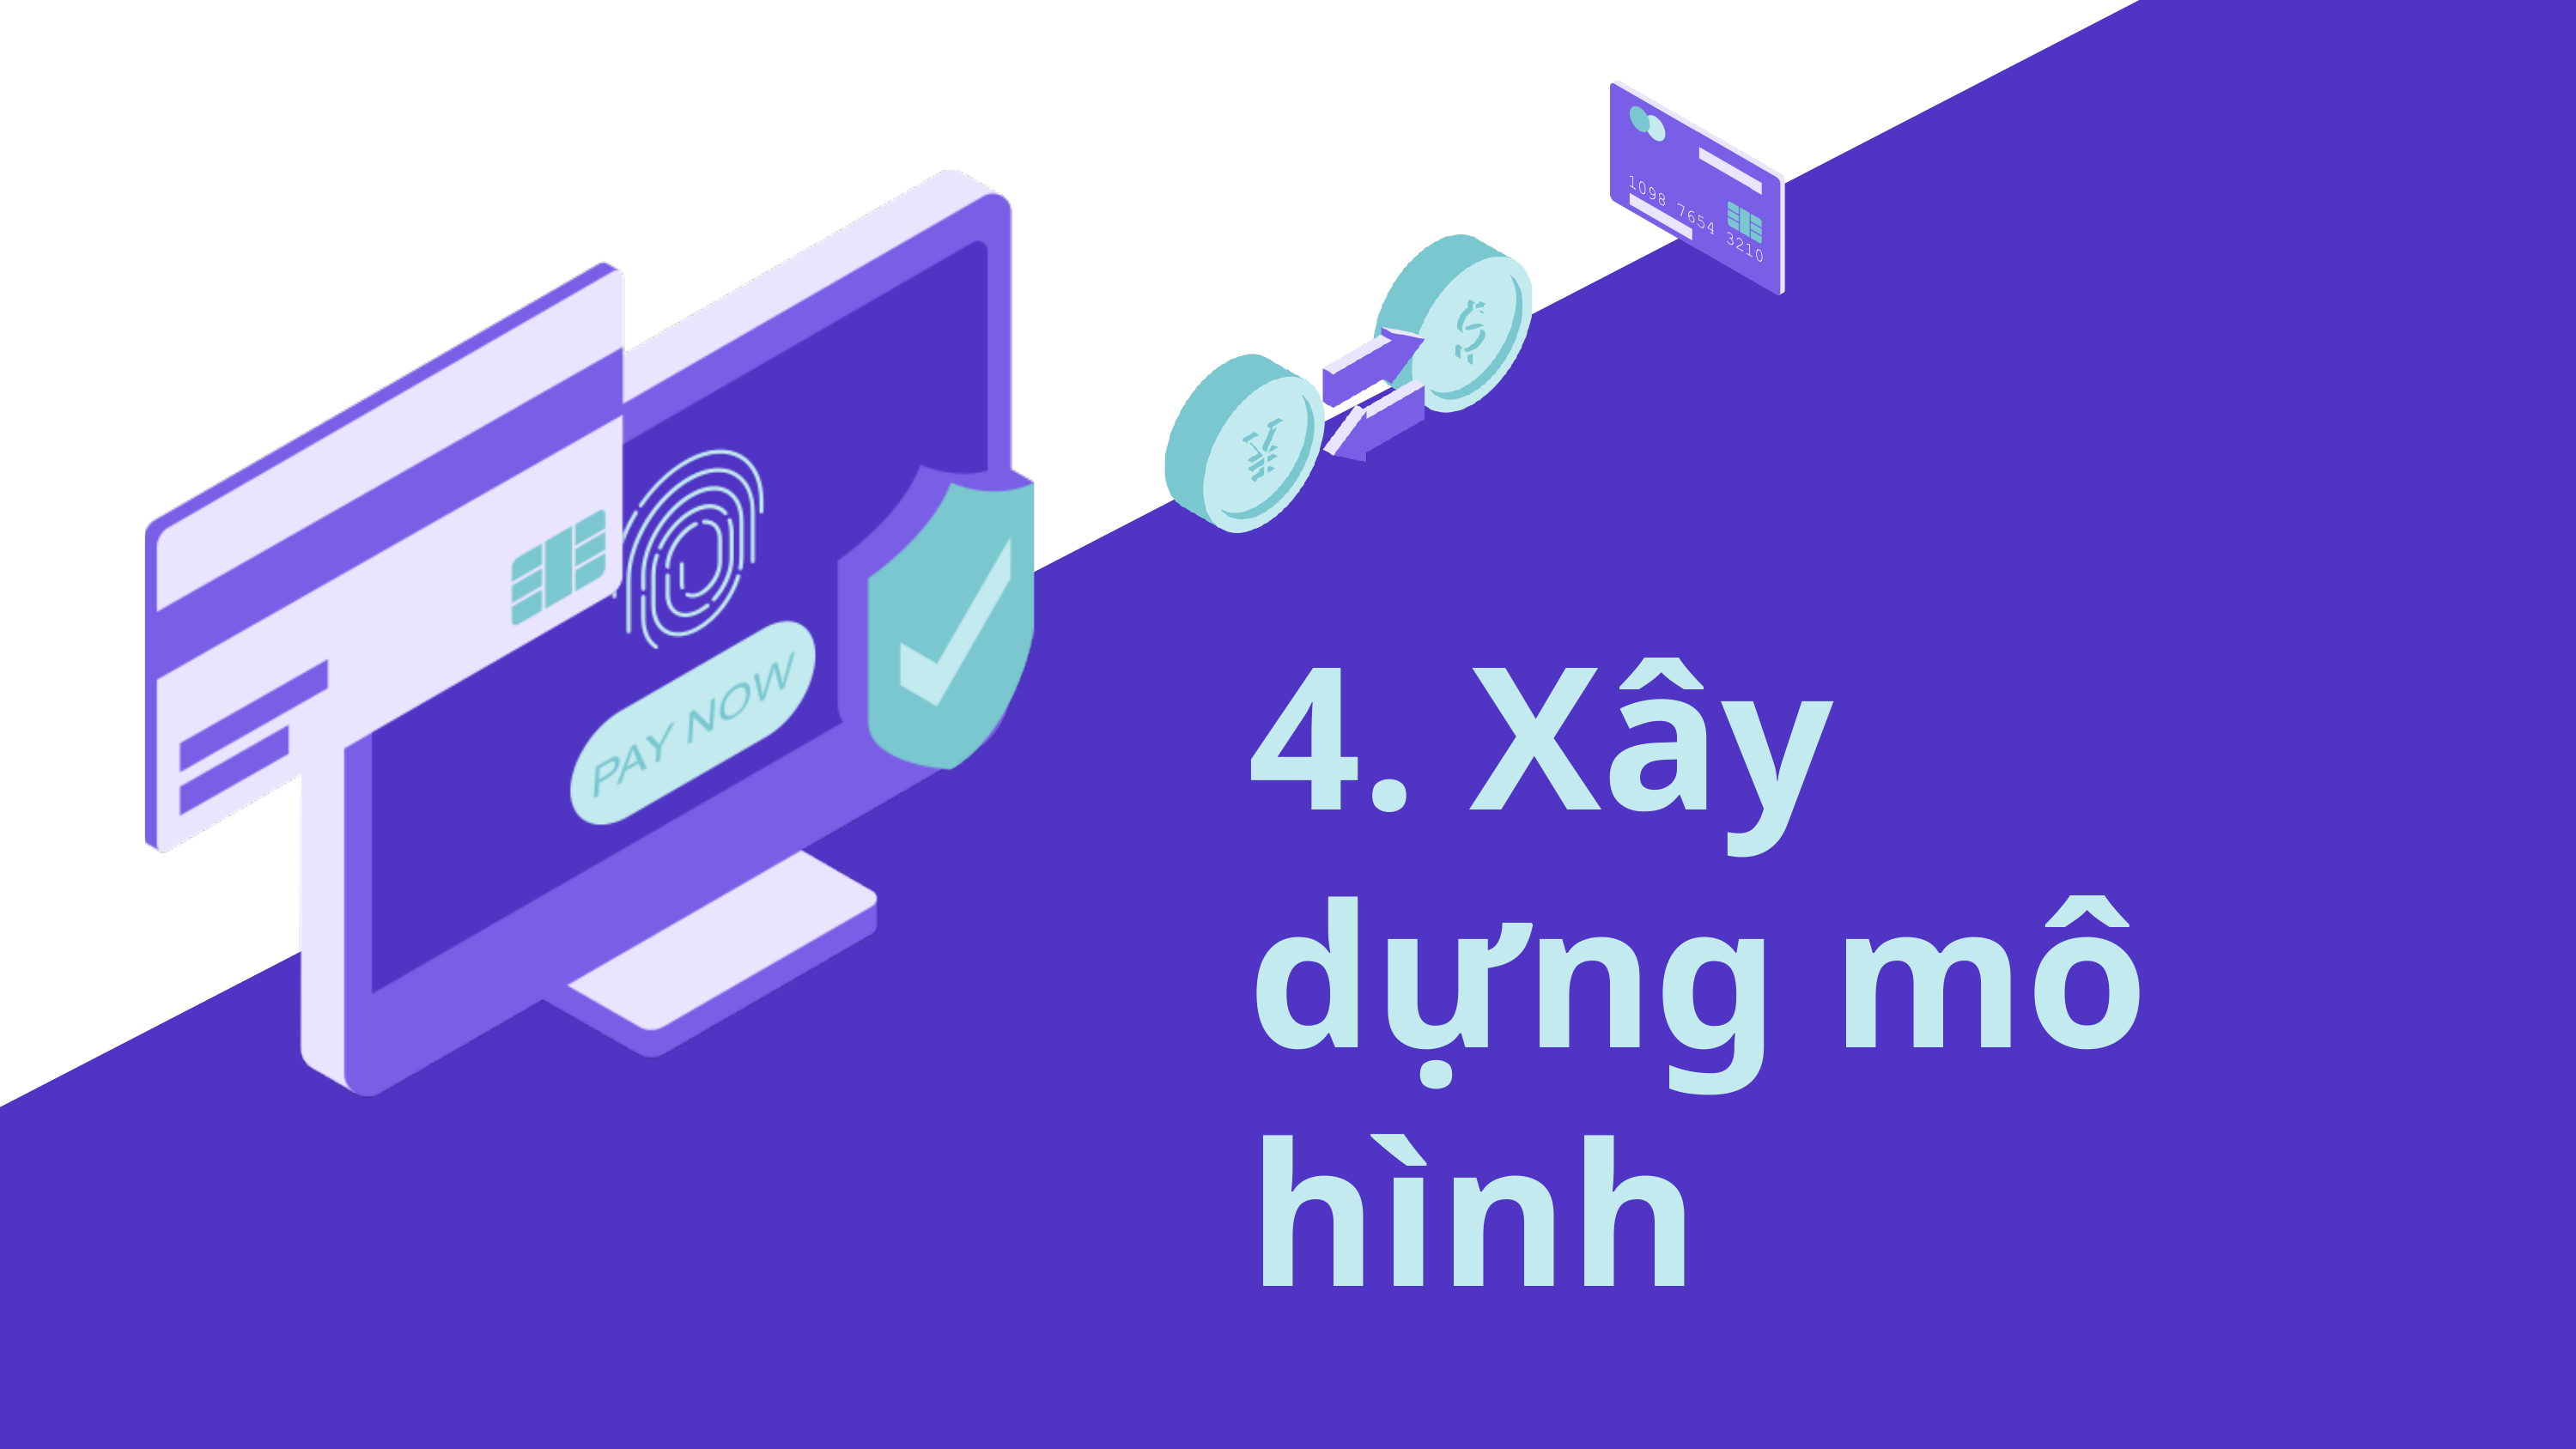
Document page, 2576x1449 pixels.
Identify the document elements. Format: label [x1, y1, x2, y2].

text_box [144, 169, 741, 1103]
text_box [747, 0, 2322, 1449]
